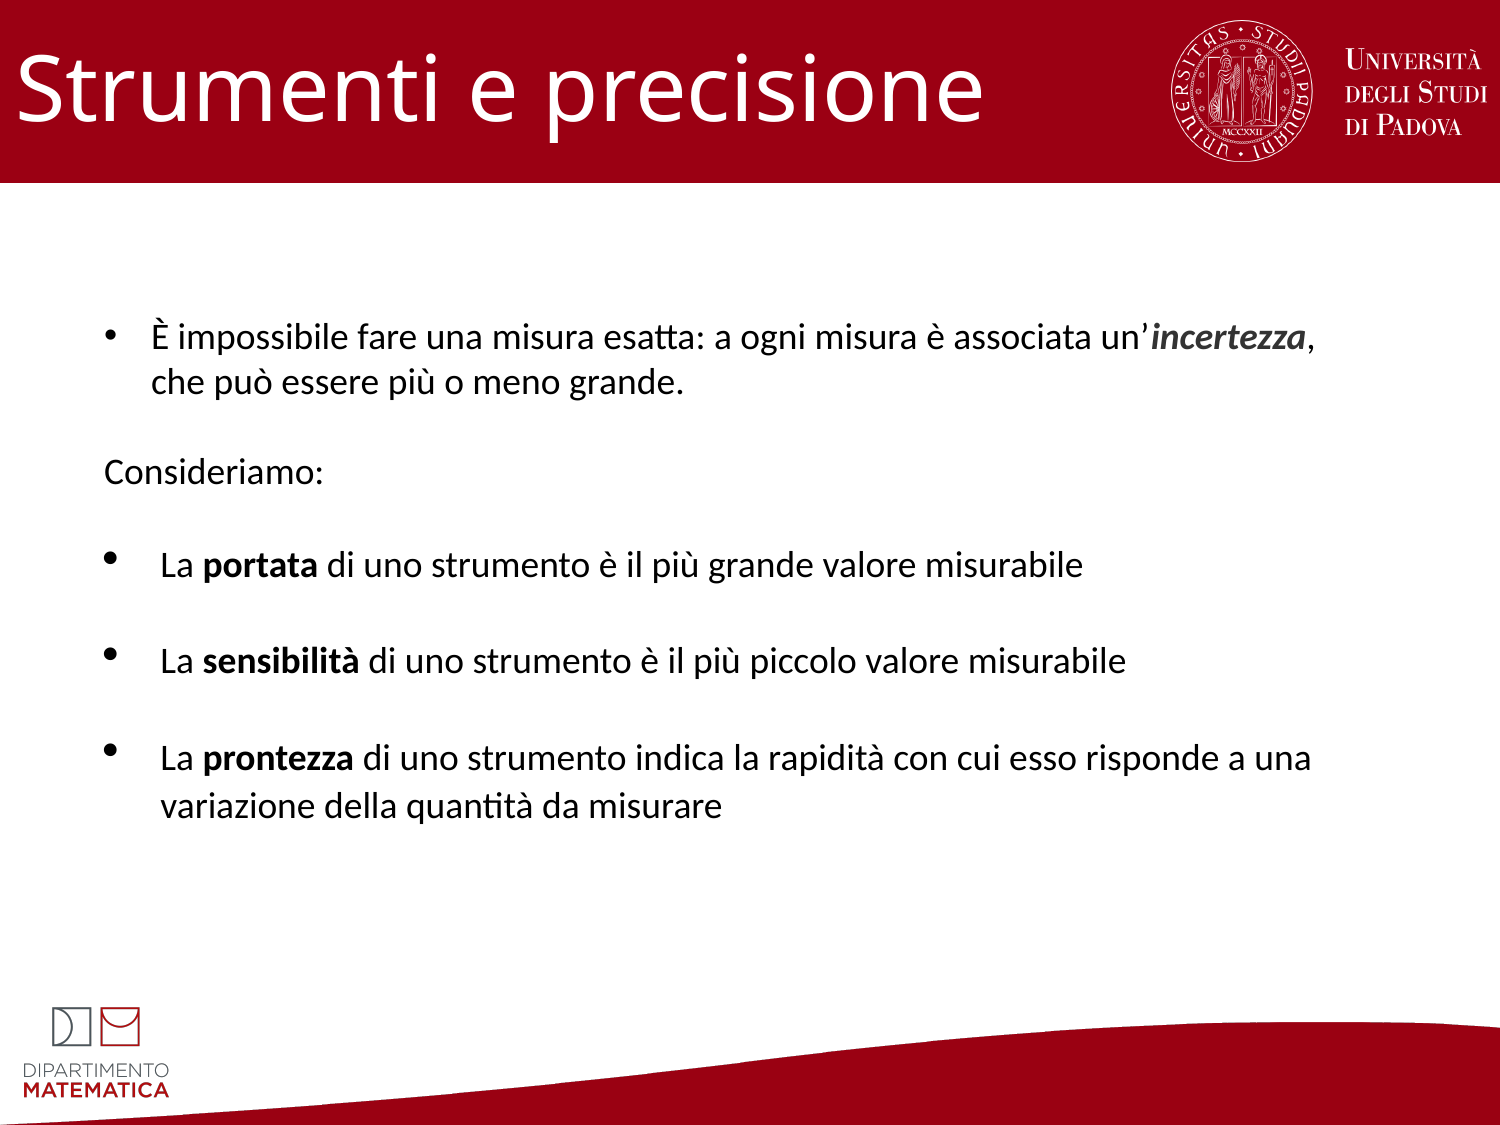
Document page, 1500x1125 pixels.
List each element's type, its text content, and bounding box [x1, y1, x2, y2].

text_box È impossibile fare una misura esatta: a ogni misura è associata un’incertezza, che può essere più o meno grande. Consideriamo: La portata di uno strumento è il più grande valore misurabile La sensibilità di uno strumento è il più piccolo valore misurabile La prontezza di uno strumento indica la rapidità con cui esso risponde a una variazione della quantità da misurare [89, 304, 1364, 879]
picture [0, 1007, 1500, 1125]
title Strumenti e precisione [0, 0, 1159, 183]
picture [1171, 20, 1487, 162]
